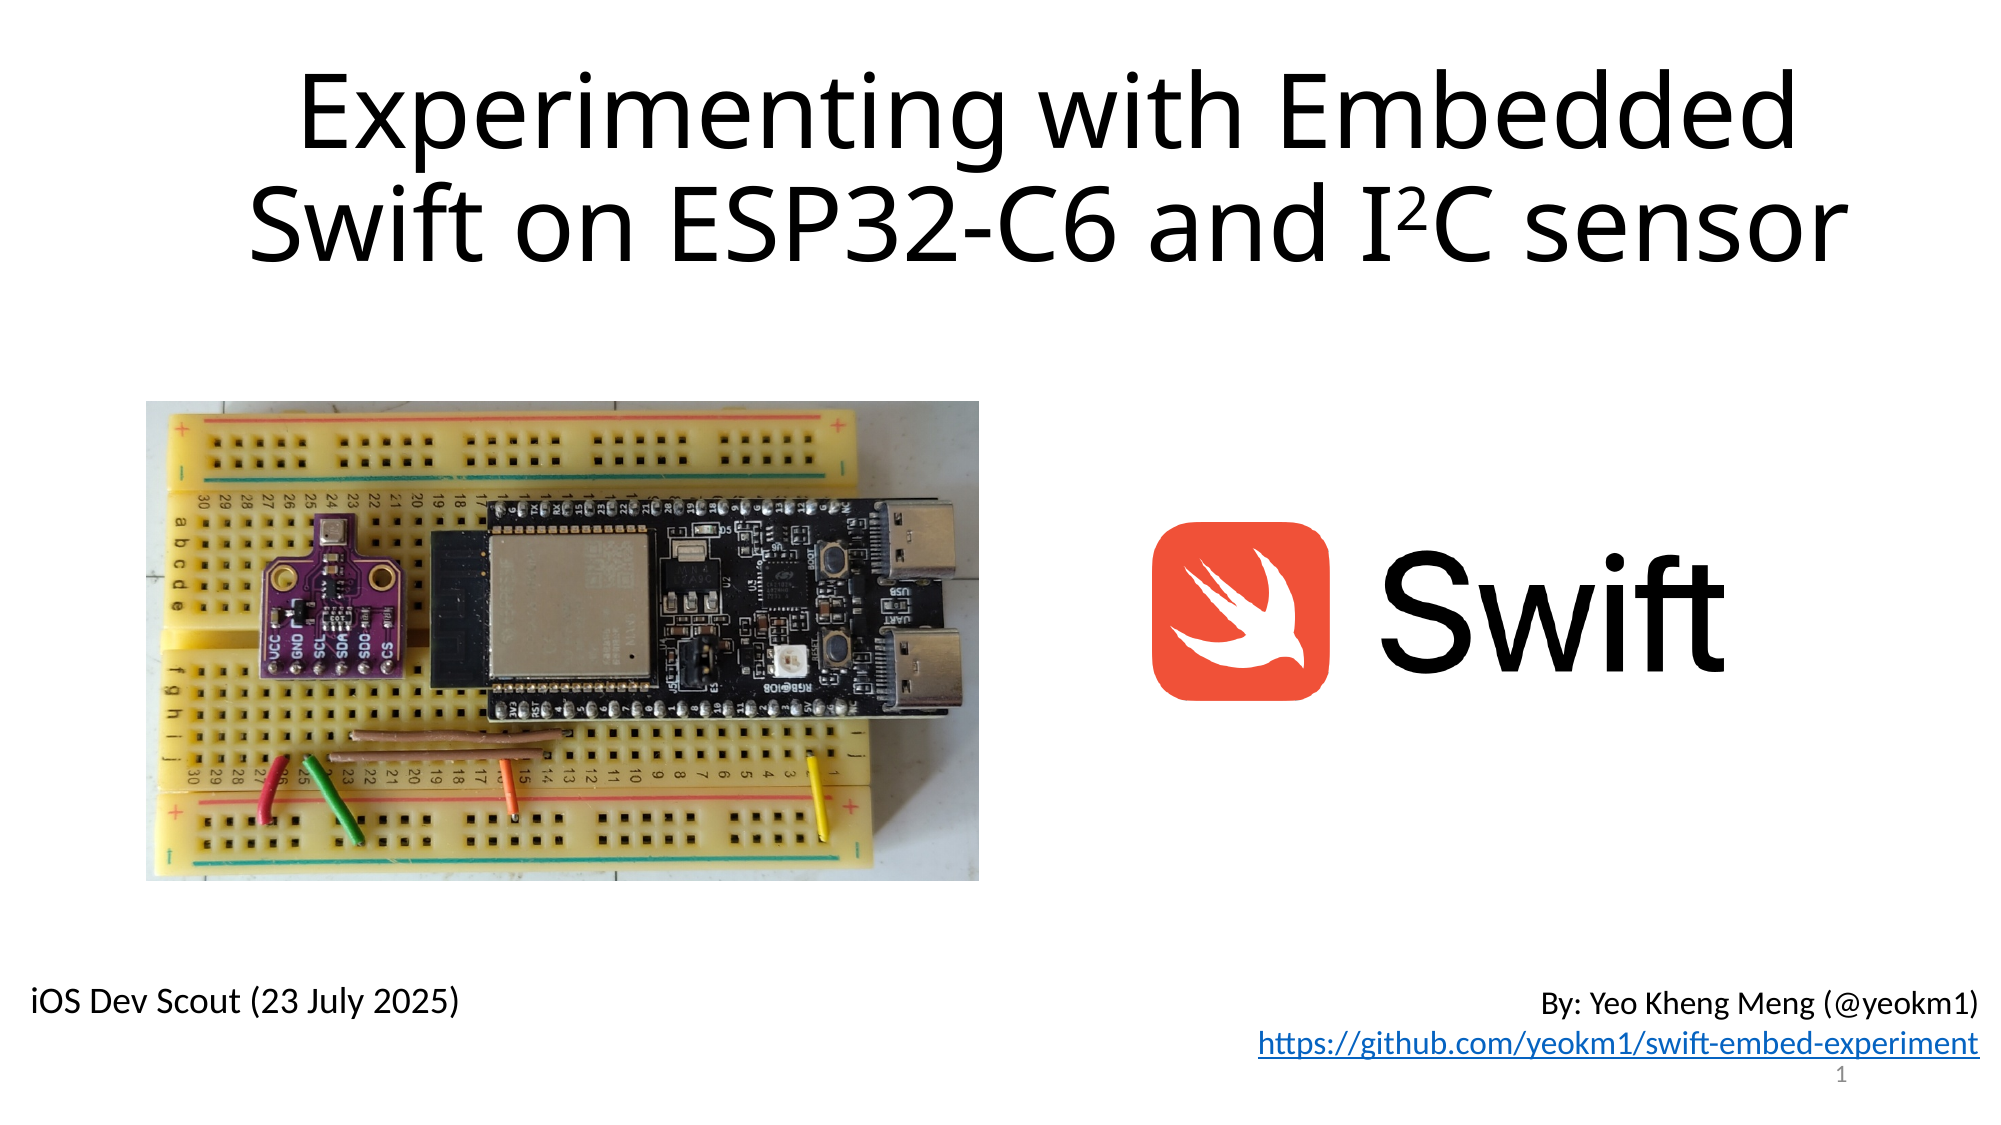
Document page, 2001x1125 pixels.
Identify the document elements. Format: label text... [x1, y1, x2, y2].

slide_number 1 [1412, 1042, 1863, 1103]
text_box By: Yeo Kheng Meng (@yeokm1) https://github.com/yeokm1/swift-embed-experiment [1242, 974, 1995, 1069]
title Experimenting with Embedded Swift on ESP32-C6 and I2C sensor [171, 46, 1926, 292]
text_box iOS Dev Scout (23 July 2025) [15, 969, 476, 1029]
picture [146, 401, 979, 881]
picture [1152, 522, 1724, 701]
